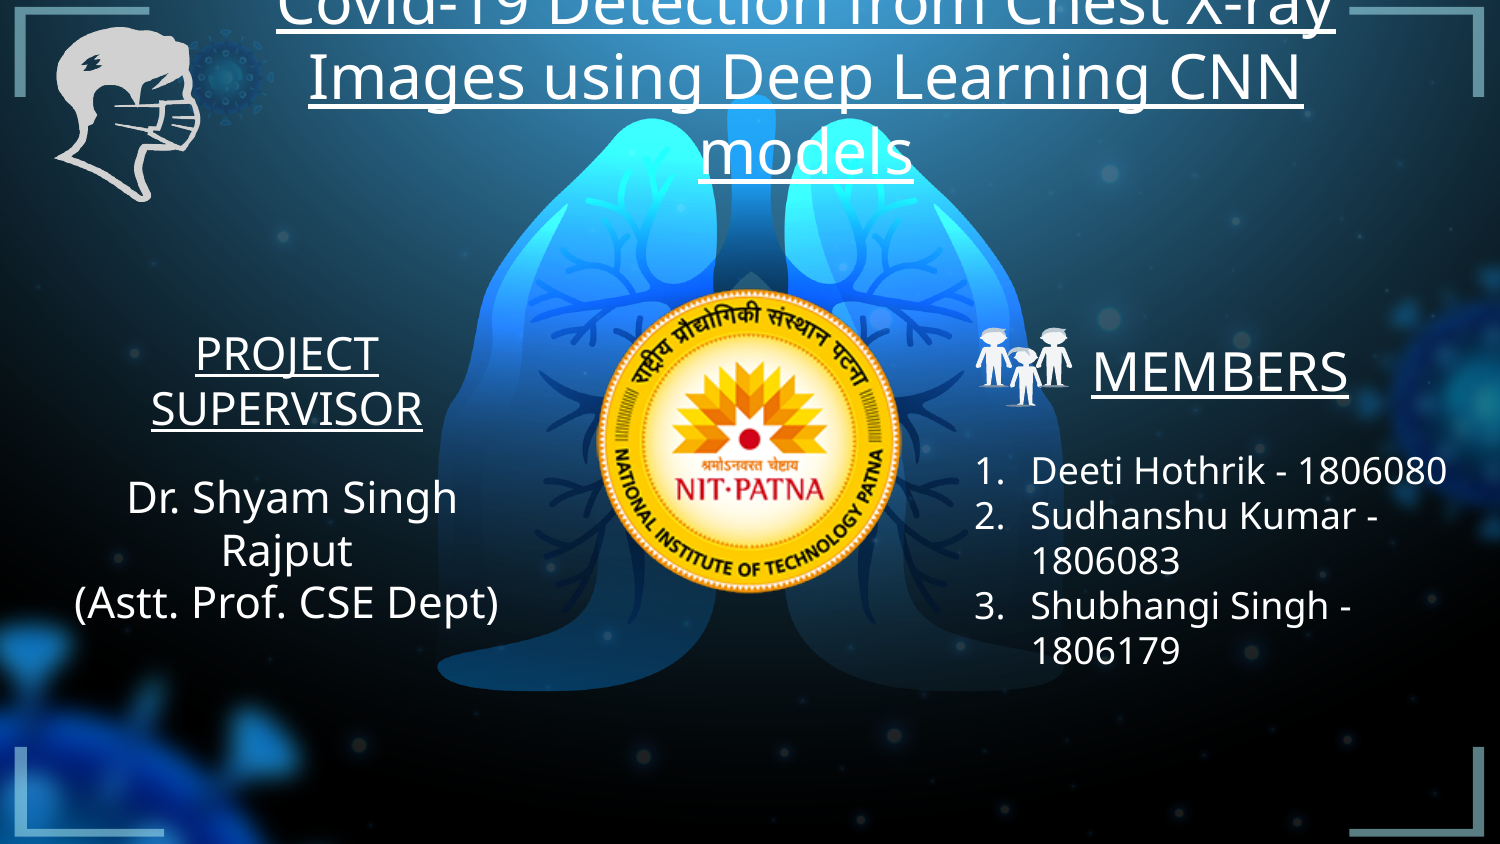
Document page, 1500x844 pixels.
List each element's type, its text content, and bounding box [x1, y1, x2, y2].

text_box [975, 327, 1013, 388]
text_box MEMBERS Deeti Hothrik - 1806080 Sudhanshu Kumar - 1806083 Shubhangi Singh - 1806179 [1491, 276, 1500, 732]
picture [0, 0, 1500, 844]
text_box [1005, 346, 1043, 408]
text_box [14, 6, 1485, 837]
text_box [1035, 327, 1073, 388]
picture [592, 285, 906, 599]
